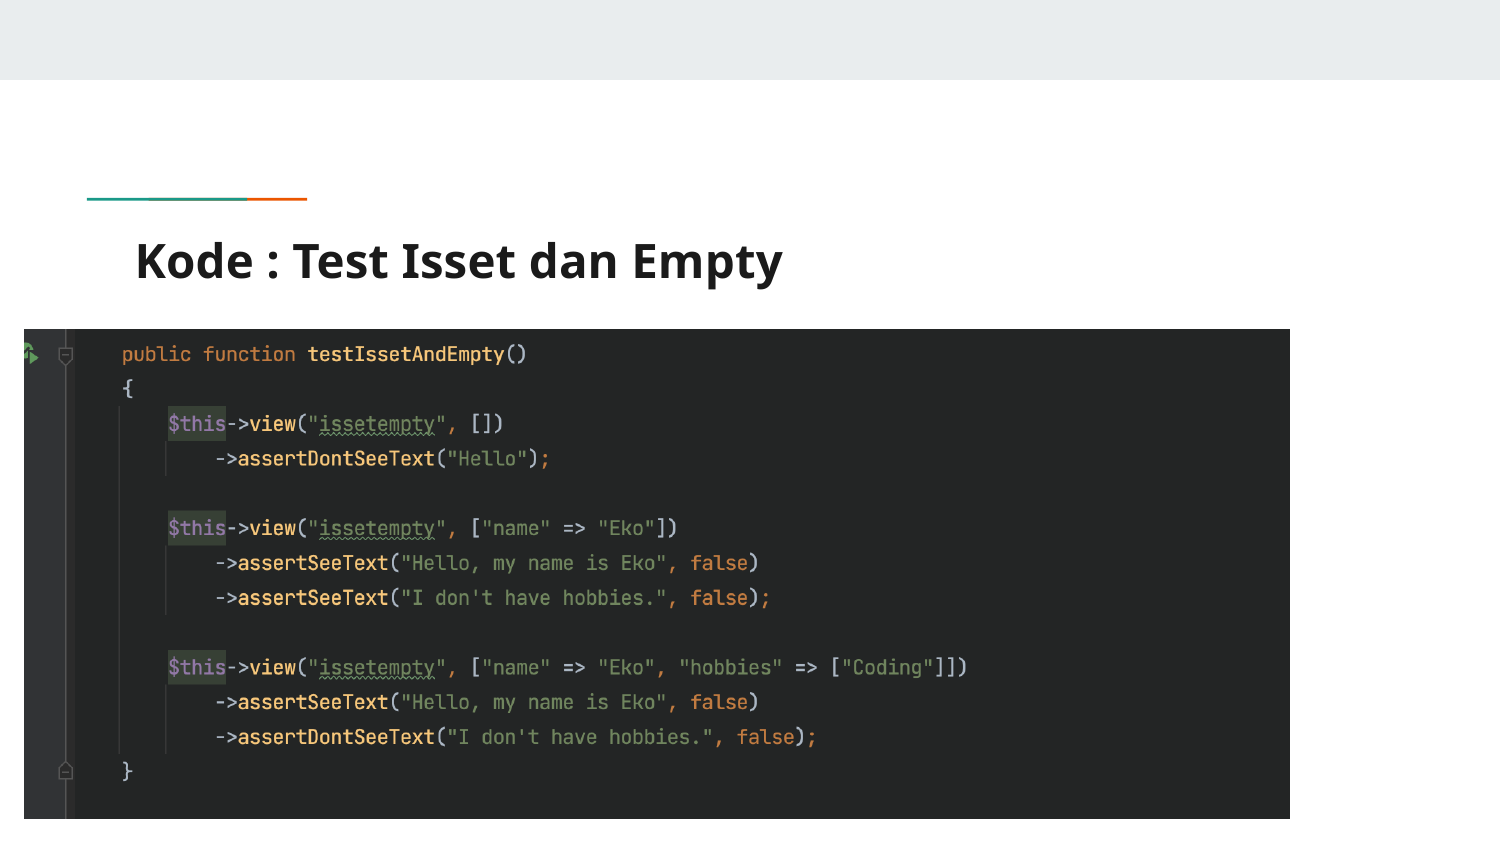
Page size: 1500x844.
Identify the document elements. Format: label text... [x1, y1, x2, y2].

picture [24, 328, 1290, 819]
title Kode : Test Isset dan Empty [119, 216, 1381, 305]
